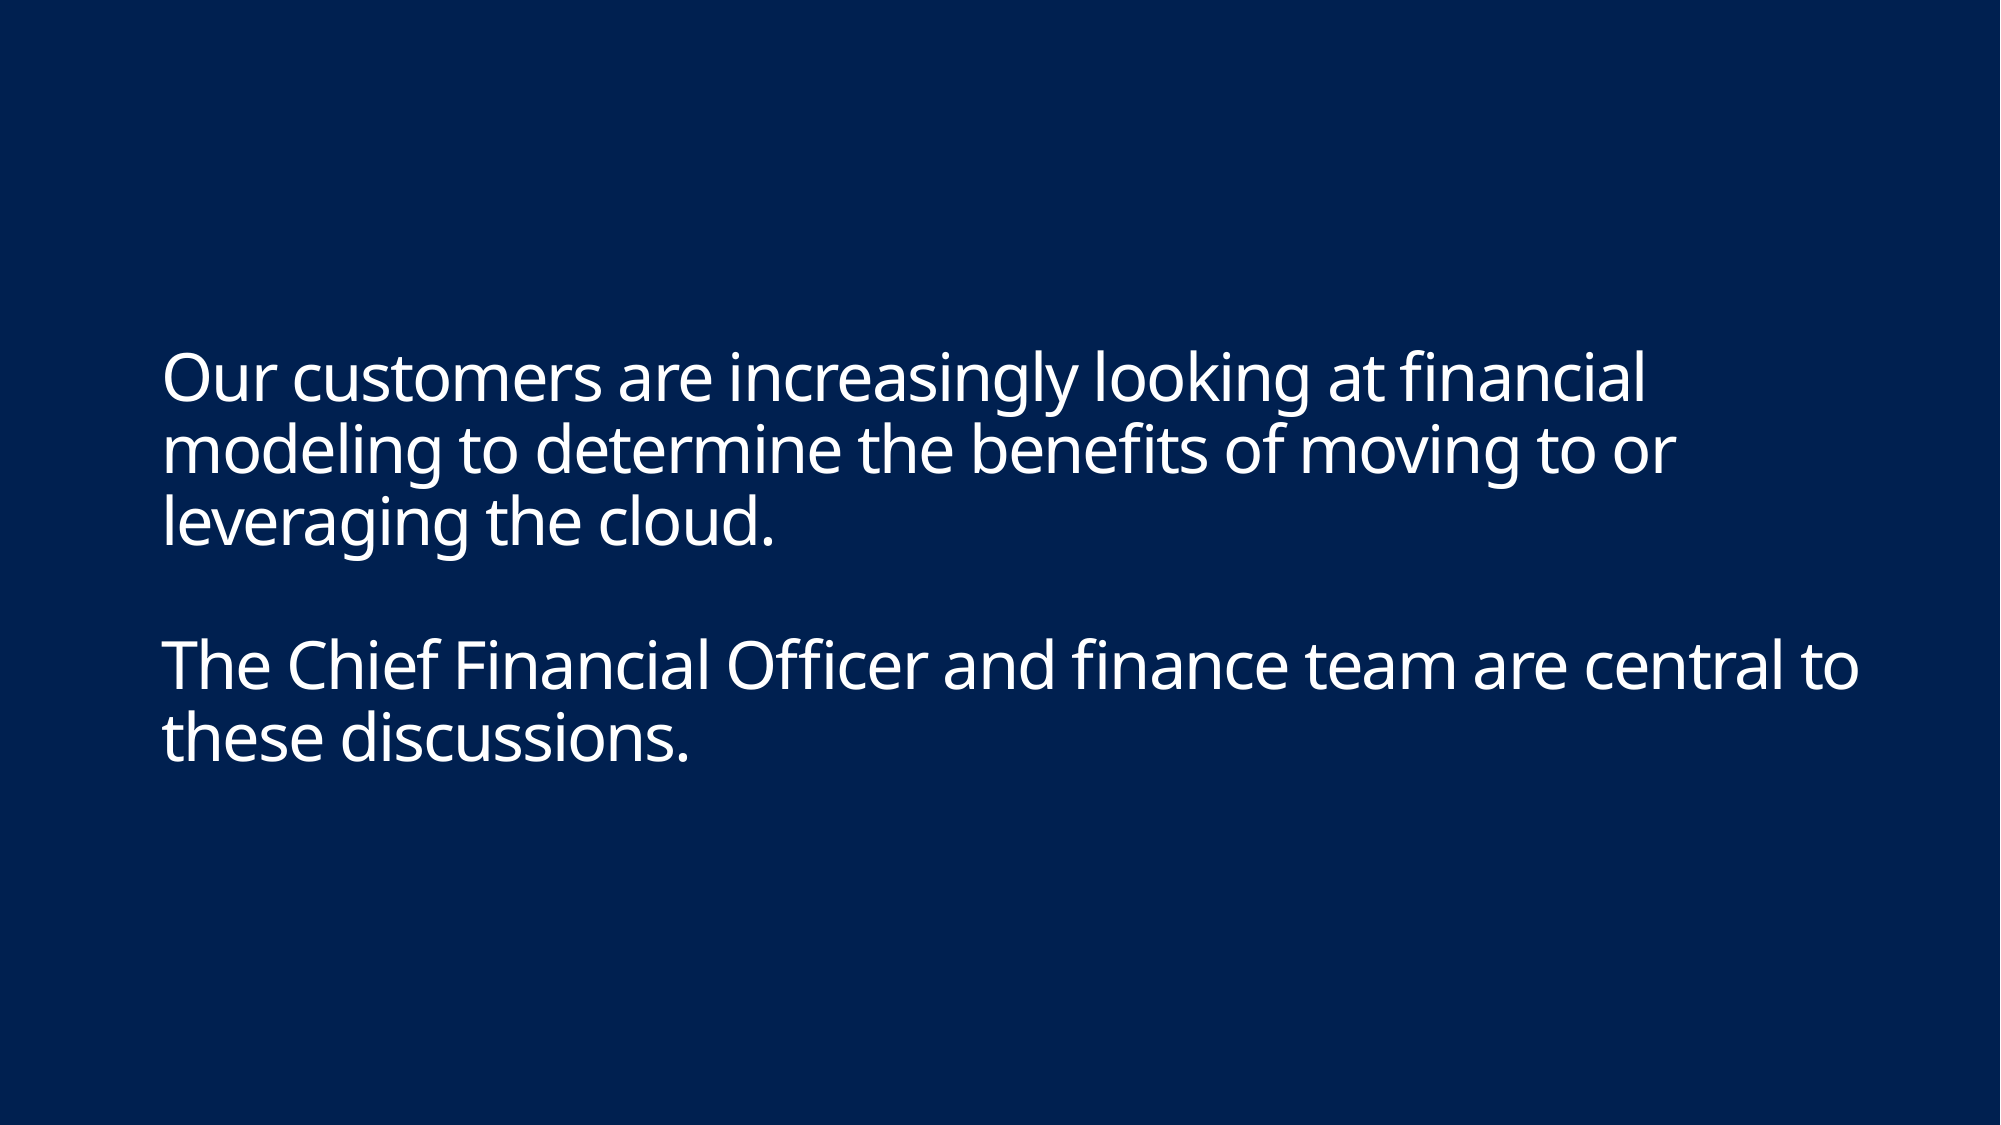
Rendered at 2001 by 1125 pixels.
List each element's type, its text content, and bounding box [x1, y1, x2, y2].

title Our customers are increasingly looking at financial modeling to determine the benefits of moving to or leveraging the cloud​. The Chief Financial Officer and finance team are central to these discussions. [137, 329, 1896, 796]
